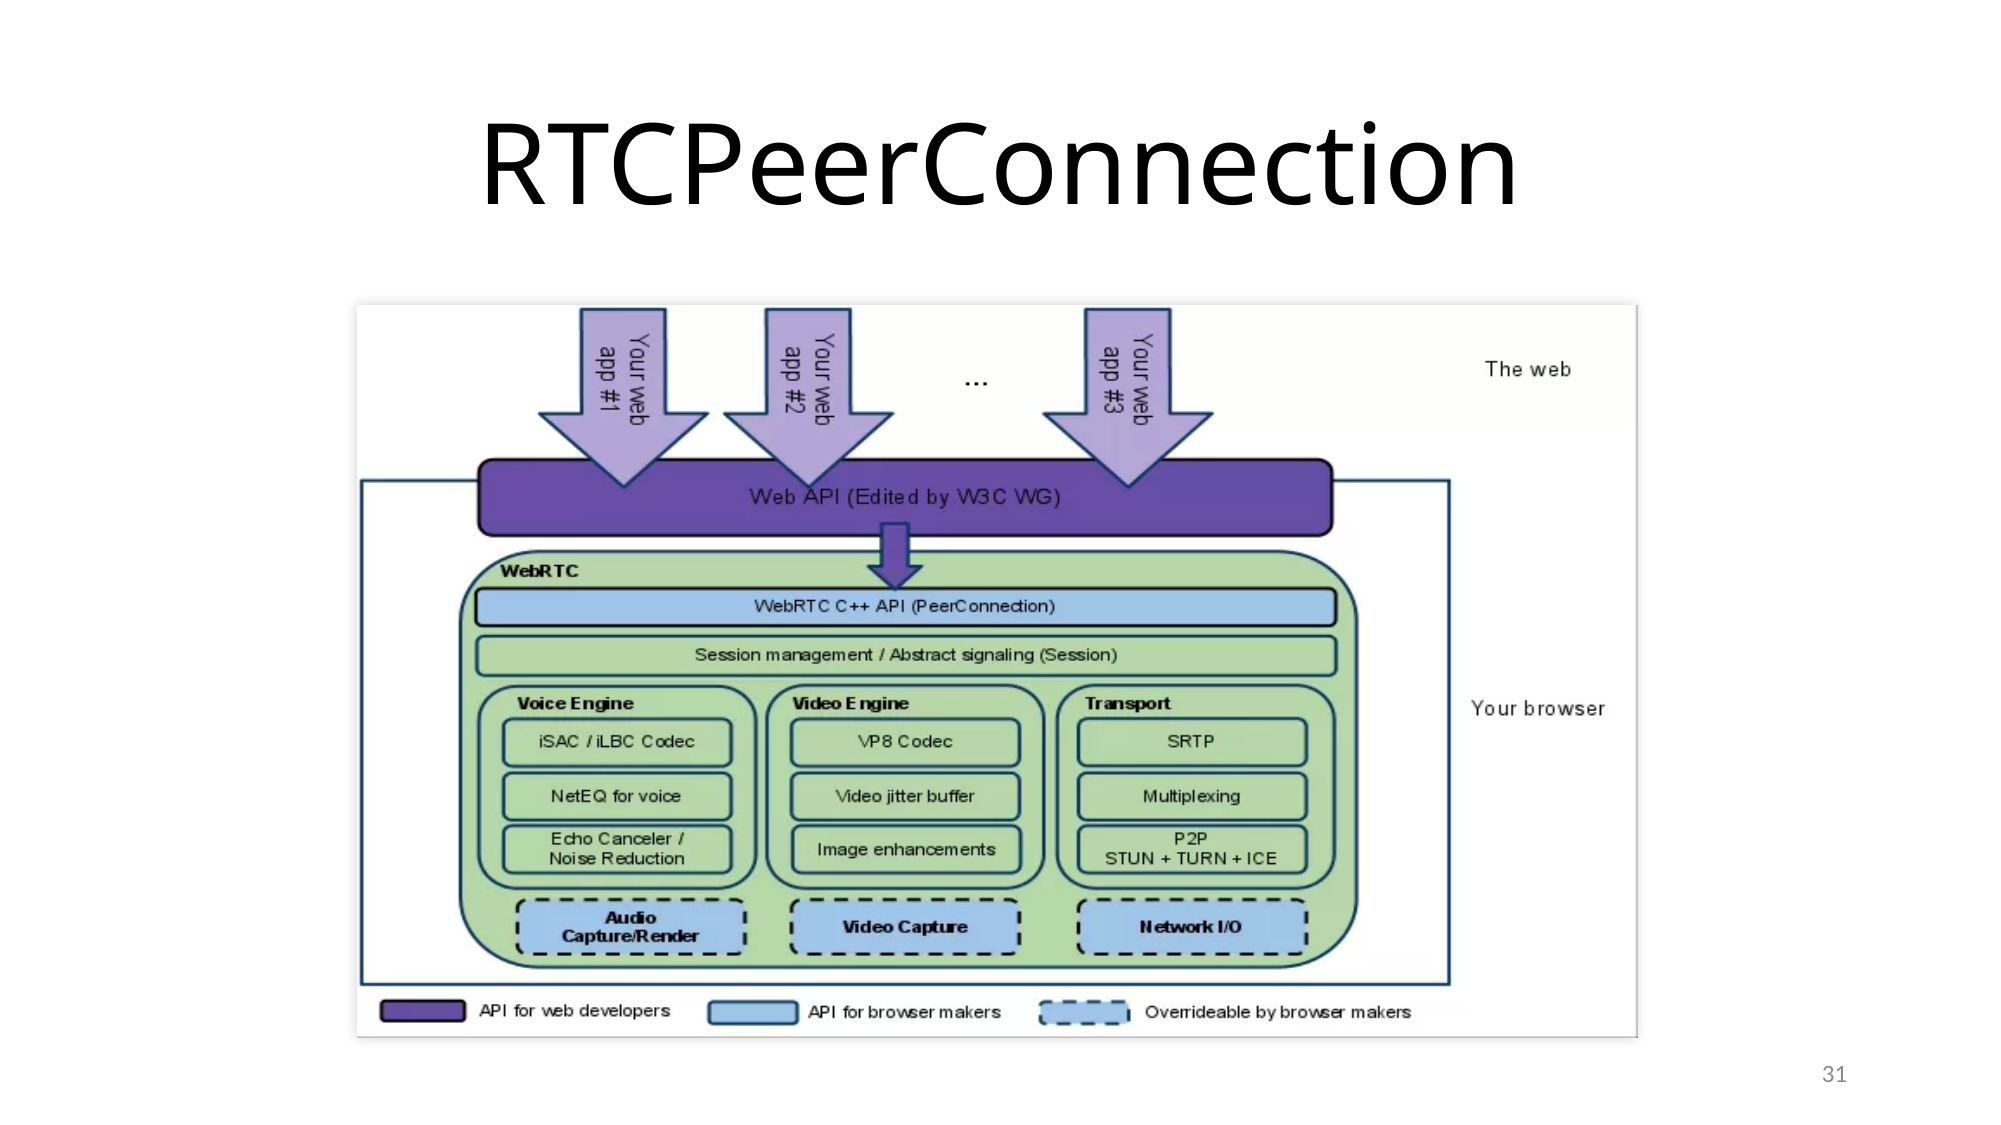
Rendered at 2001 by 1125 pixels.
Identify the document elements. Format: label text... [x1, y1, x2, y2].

title RTCPeerConnection [137, 59, 1863, 278]
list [357, 305, 1638, 1038]
slide_number 31 [1412, 1042, 1863, 1103]
